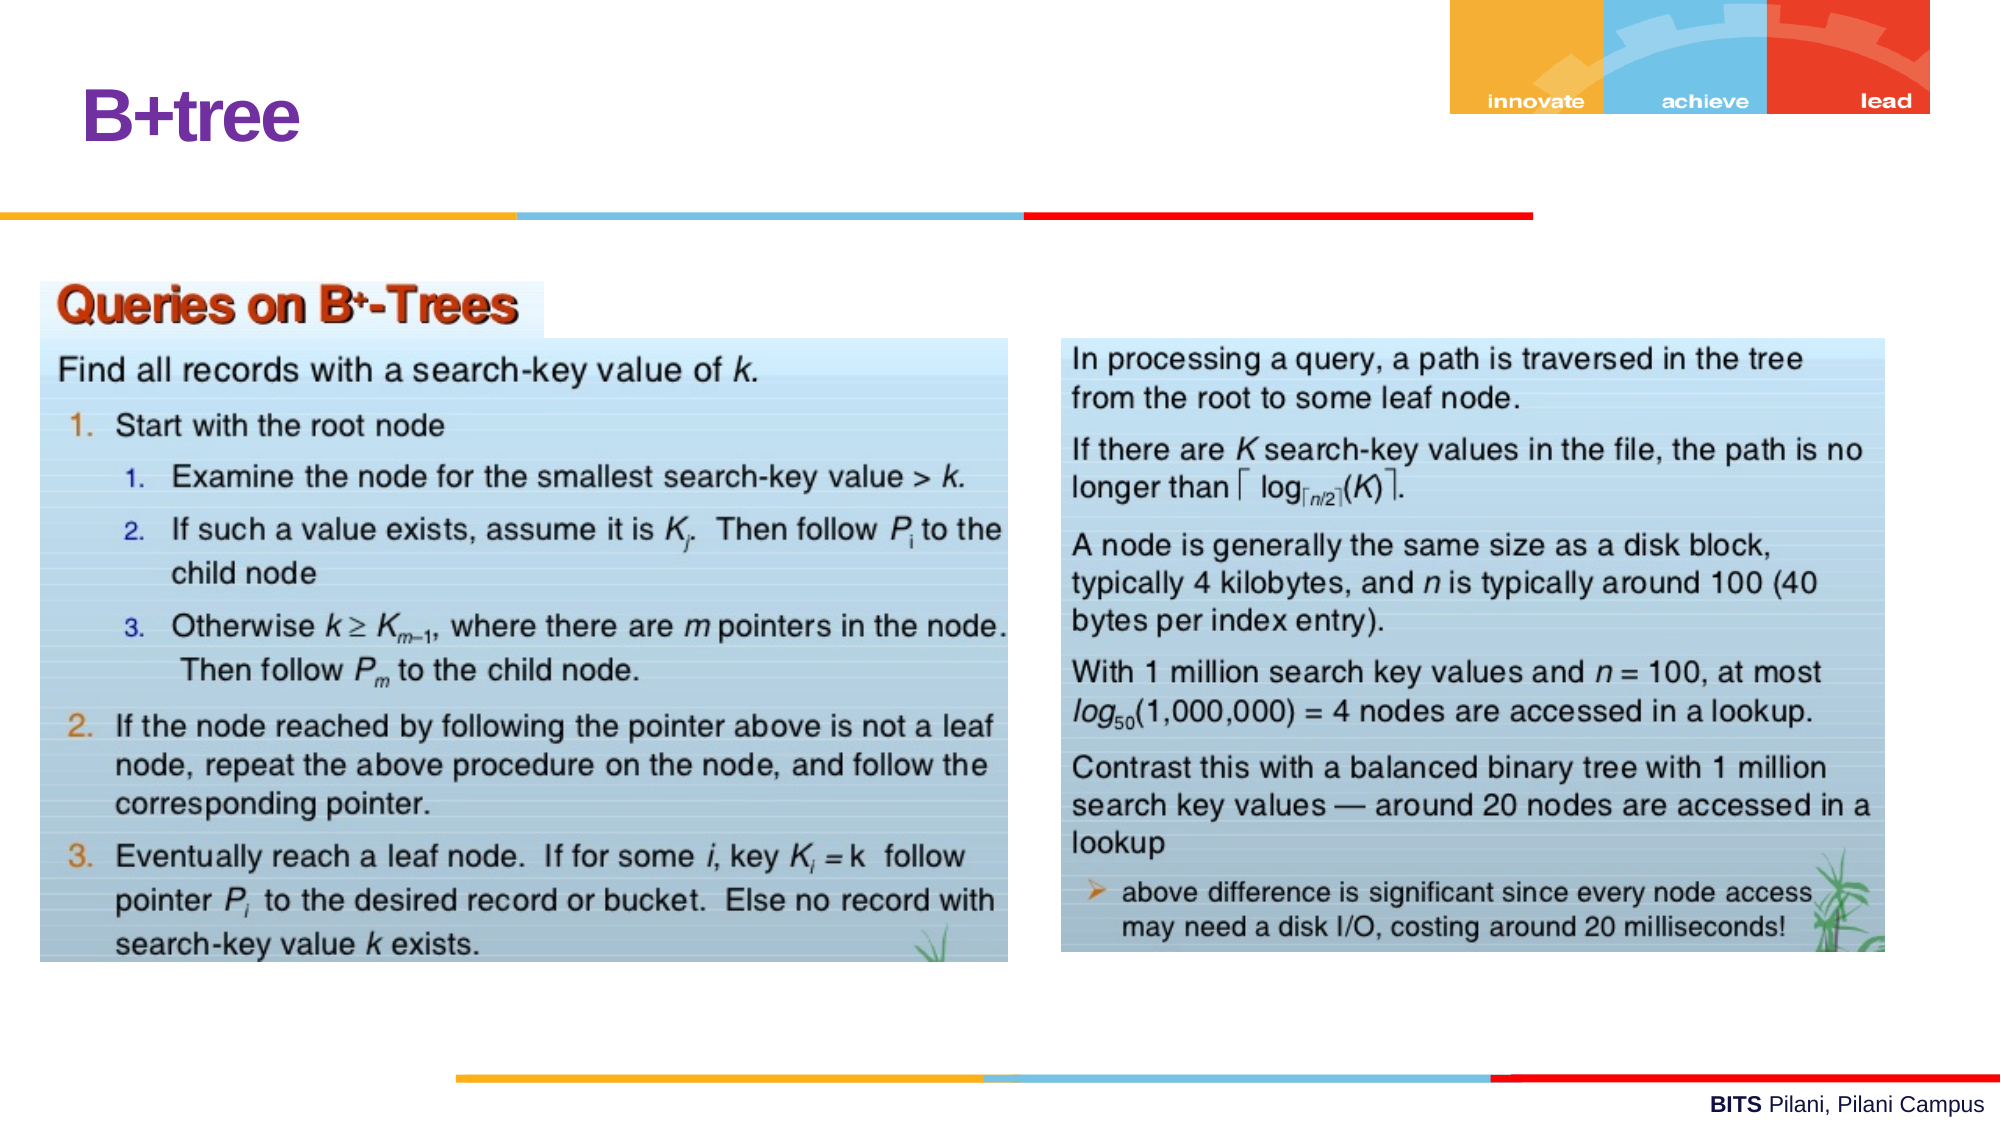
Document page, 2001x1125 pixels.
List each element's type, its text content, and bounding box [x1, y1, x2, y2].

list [40, 338, 1008, 962]
list B+tree [66, 24, 1450, 213]
picture [1061, 338, 1885, 952]
picture [40, 281, 544, 339]
picture [1449, 0, 1930, 114]
